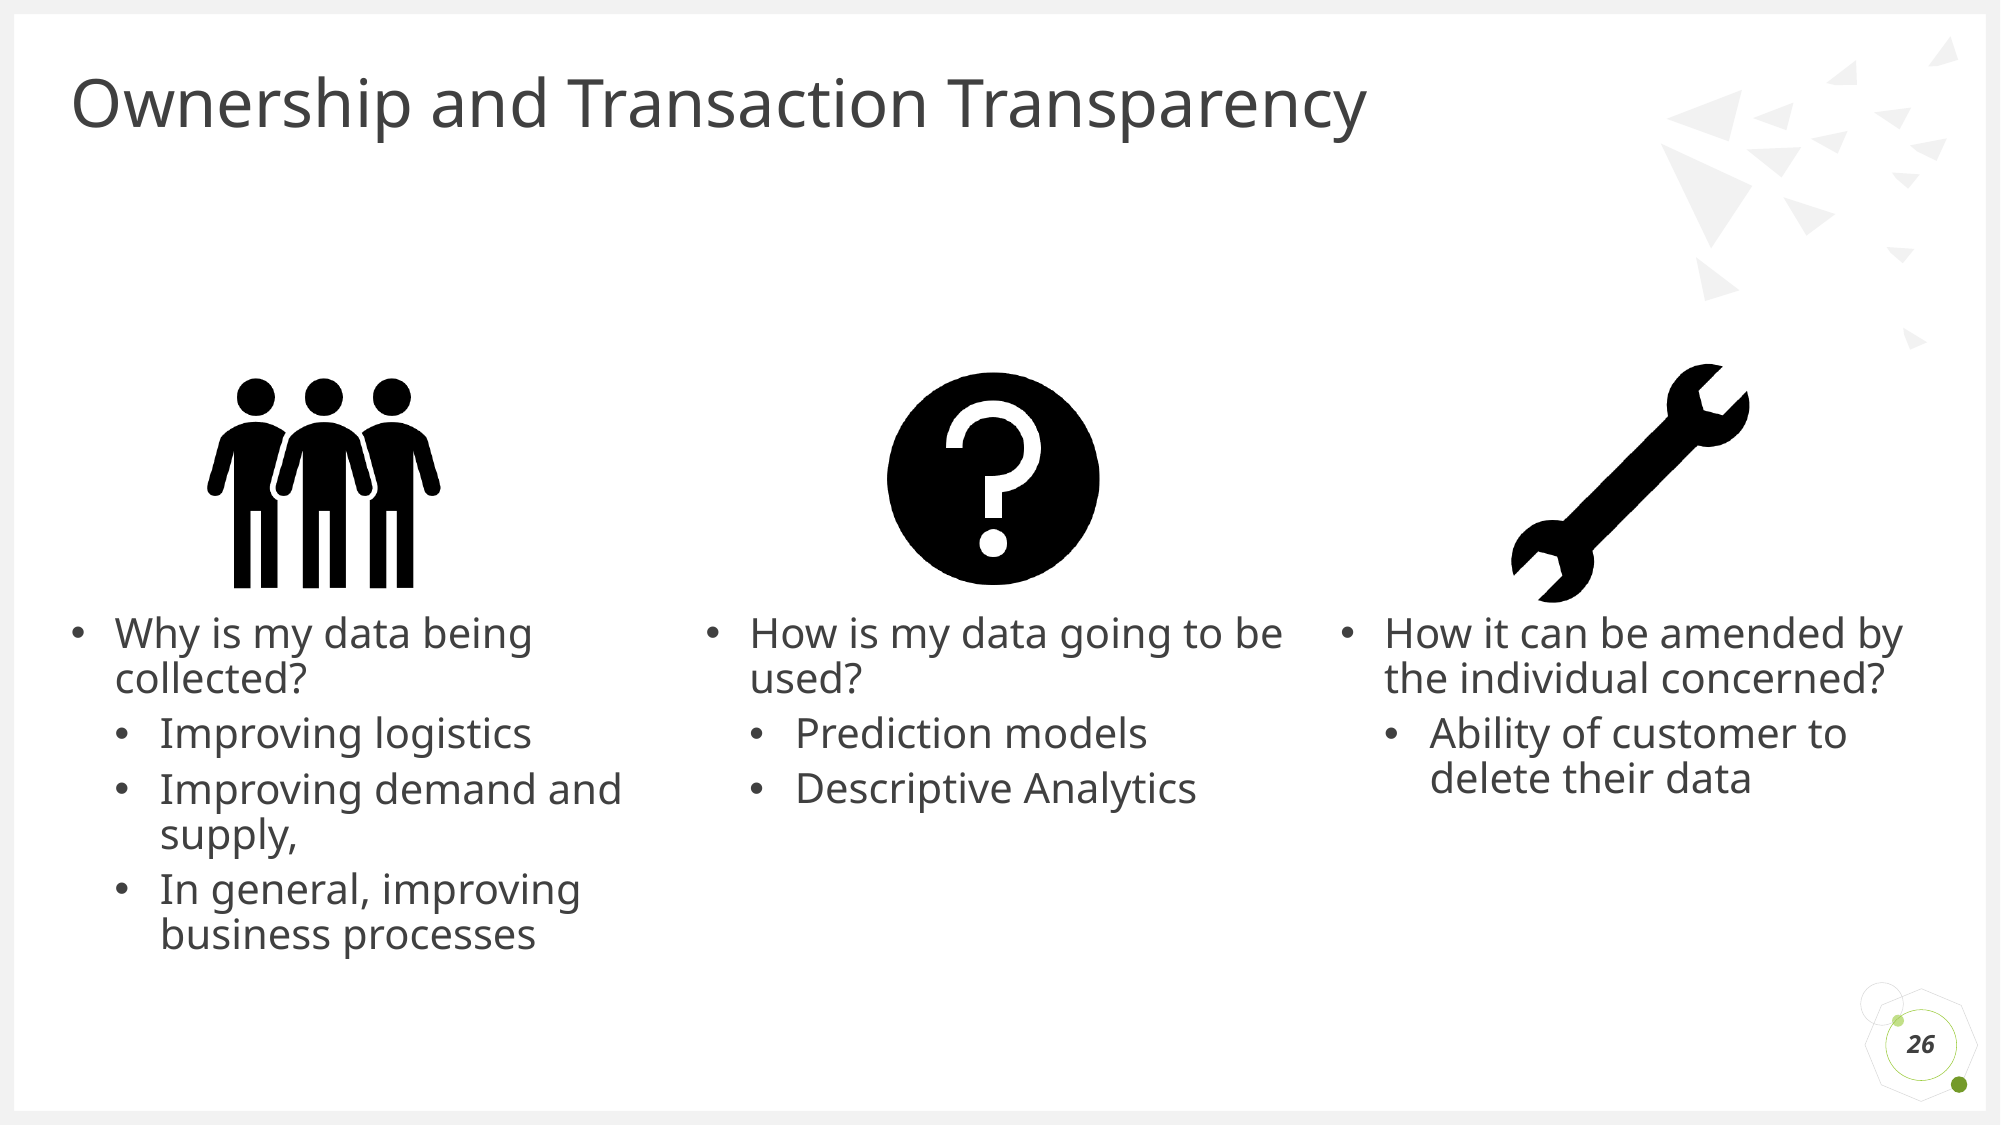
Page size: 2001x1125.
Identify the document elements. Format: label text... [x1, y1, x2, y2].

picture [193, 353, 454, 613]
title Ownership and Transaction Transparency [70, 70, 1932, 142]
list Why is my data being collected? Improving logistics Improving demand and supply, In general, improving business processes [70, 612, 662, 1105]
list How is my data going to be used? Prediction models Descriptive Analytics [705, 612, 1297, 1081]
picture [1500, 353, 1760, 613]
slide_number 26 [1932, 1011, 1957, 1080]
list How it can be amended by the individual concerned? Ability of customer to delete their data [1340, 612, 1932, 1081]
picture [859, 344, 1127, 613]
